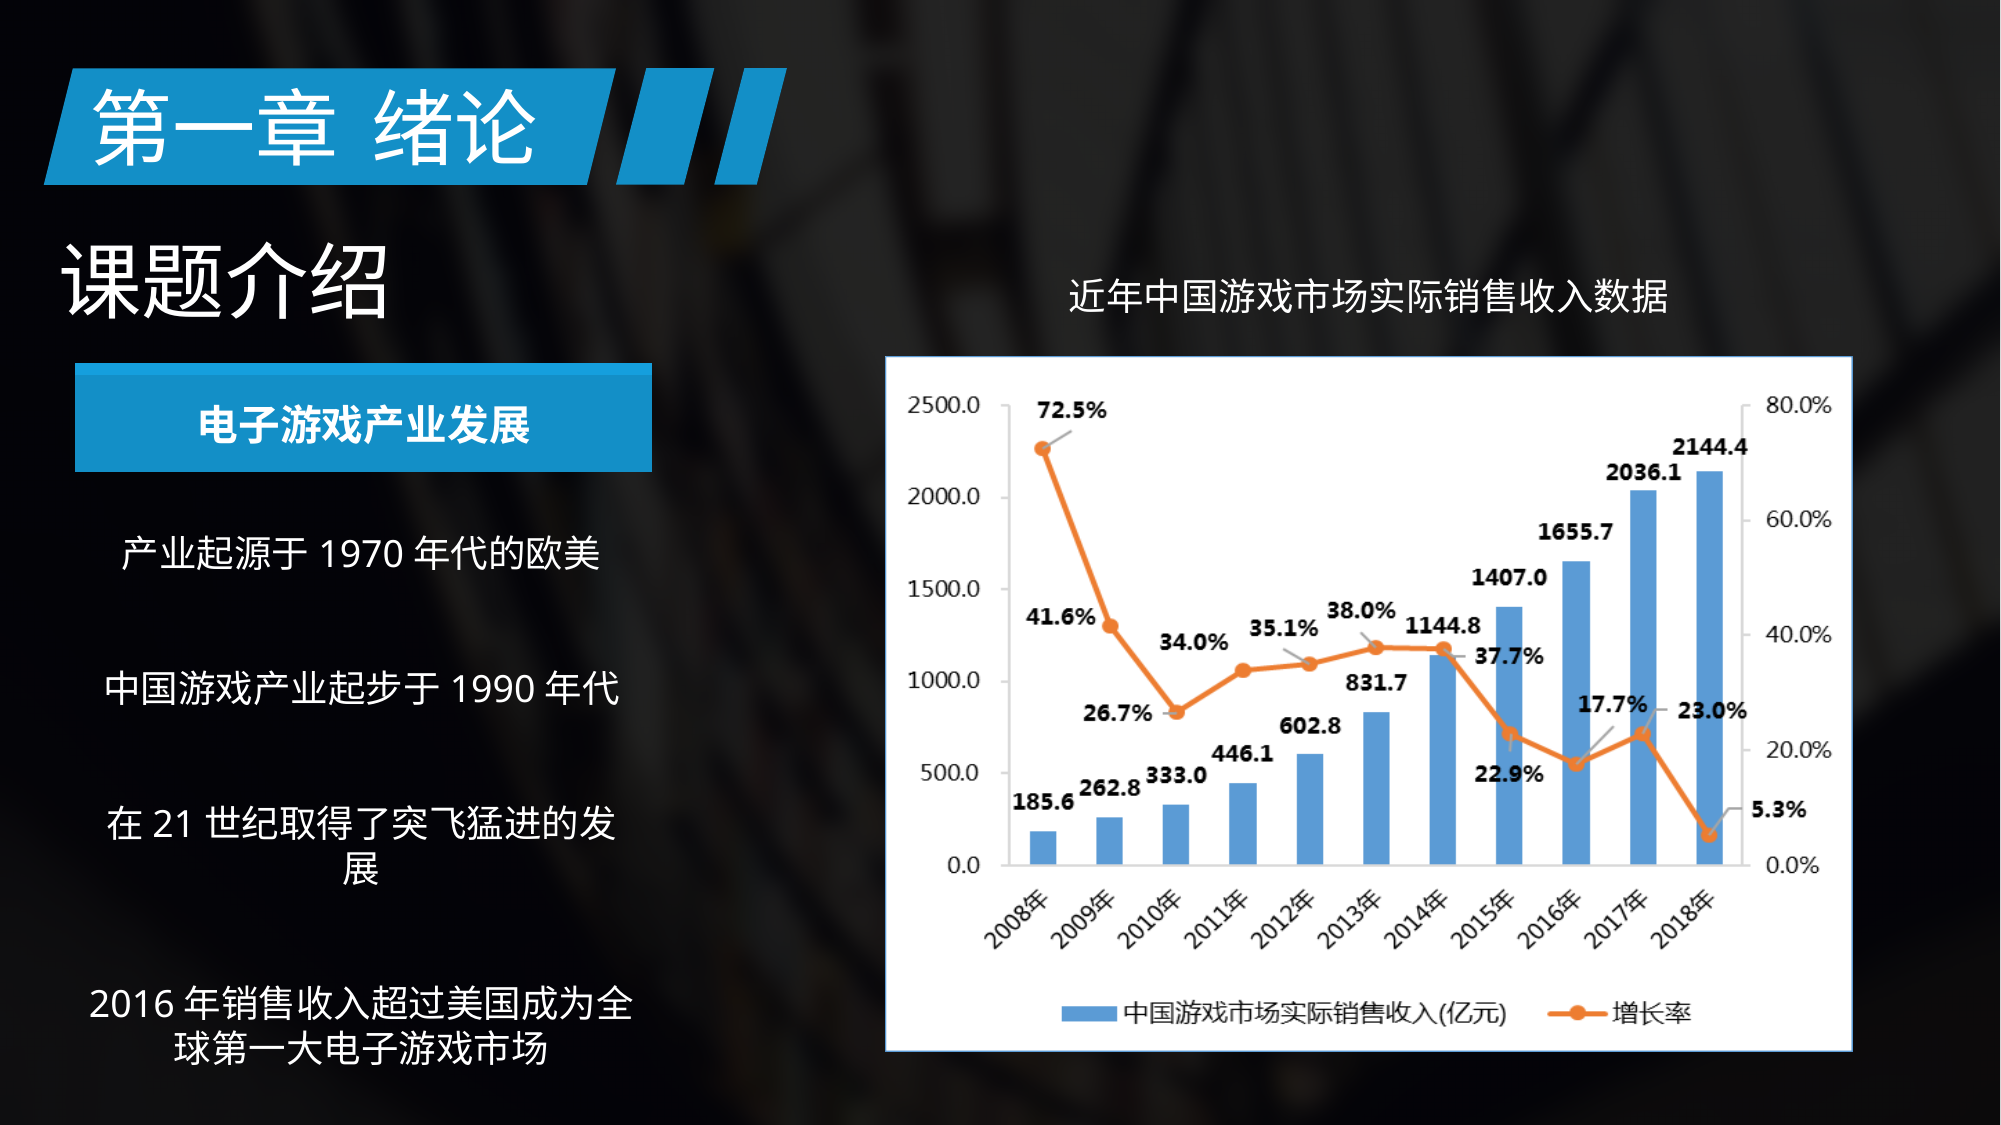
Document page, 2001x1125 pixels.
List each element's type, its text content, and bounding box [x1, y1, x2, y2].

text_box 课题介绍 [43, 221, 407, 337]
picture [885, 356, 1853, 1052]
text_box 绪论 [356, 68, 553, 184]
text_box [42, 67, 618, 186]
text_box [712, 67, 789, 186]
text_box 第一章 [74, 68, 354, 184]
text_box 近年中国游戏市场实际销售收入数据 [999, 265, 1739, 326]
text_box 产业起源于1970年代的欧美 中国游戏产业起步于1990年代 在21世纪取得了突飞猛进的发展 2016年销售收入超过美国成为全球第一大电子游戏市场 [72, 522, 651, 1078]
text_box 电子游戏产业发展 [74, 374, 653, 473]
text_box [614, 67, 716, 186]
